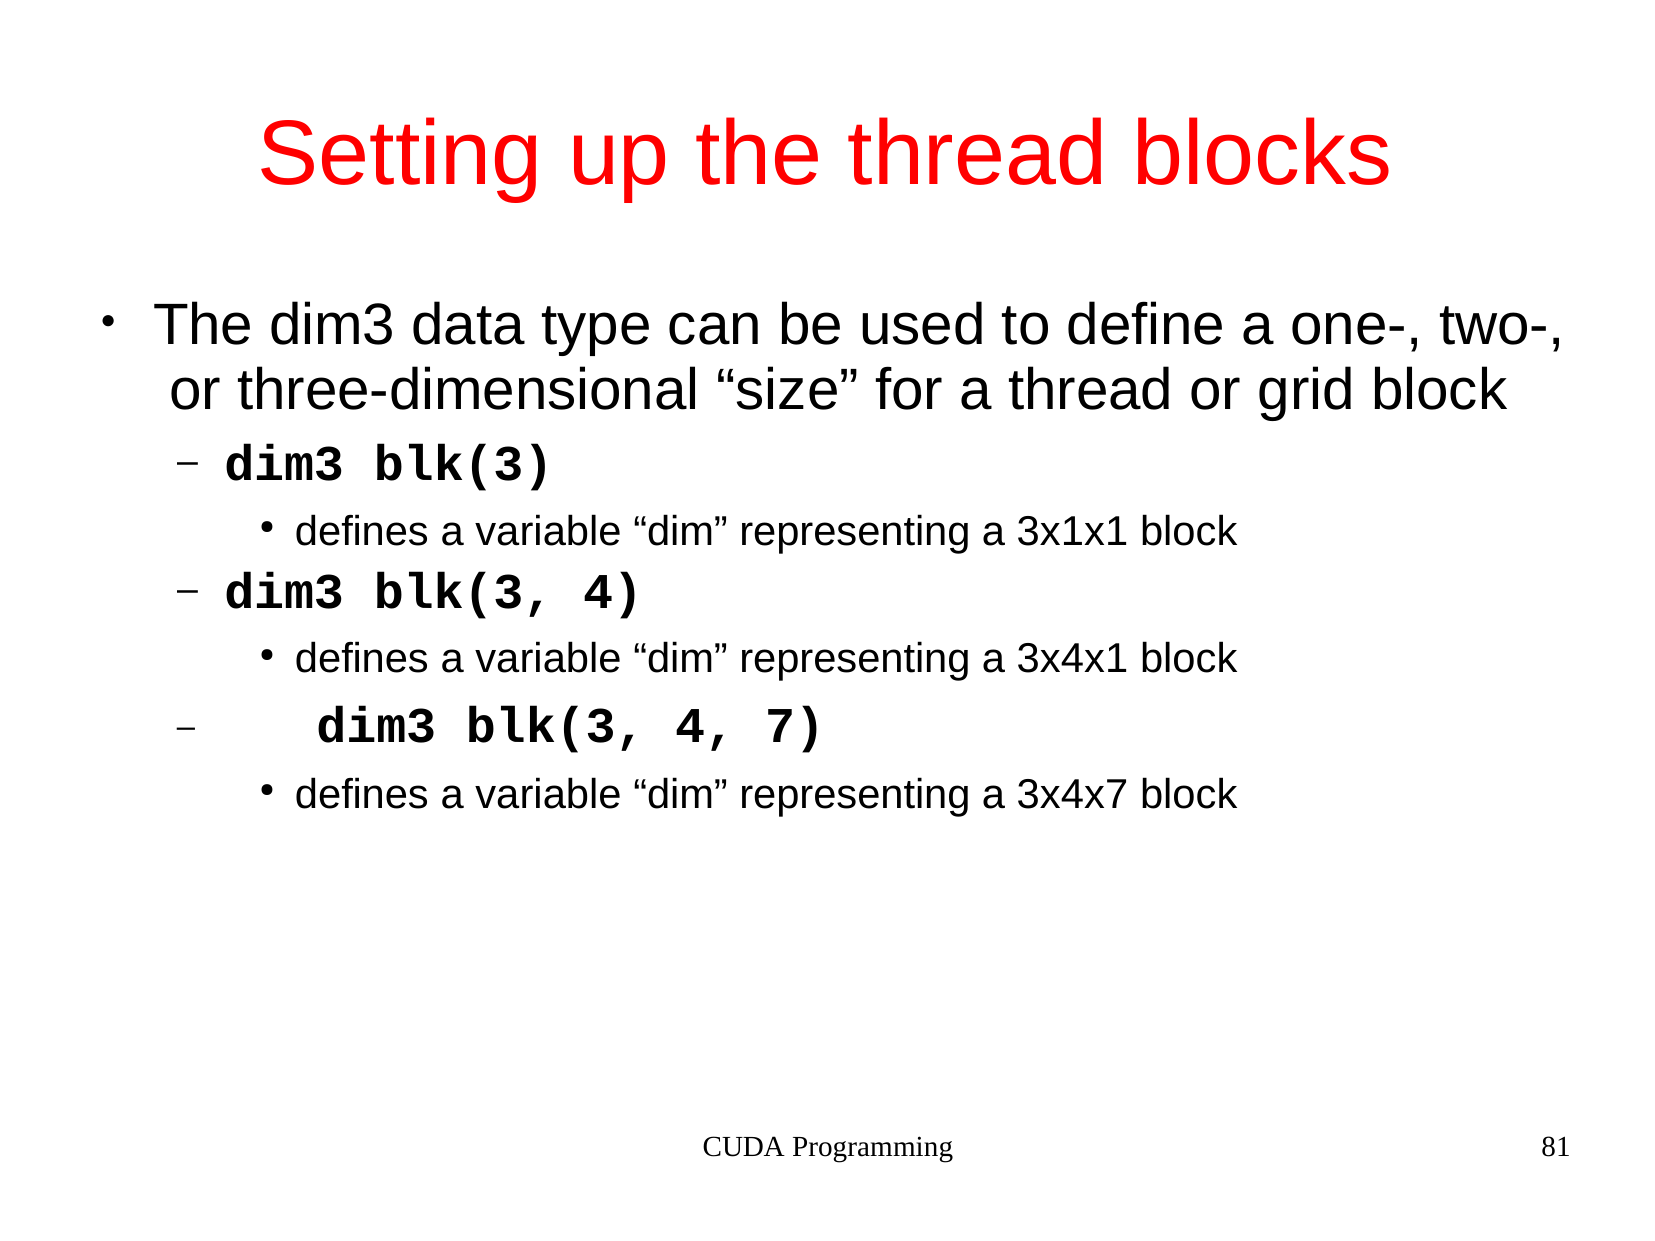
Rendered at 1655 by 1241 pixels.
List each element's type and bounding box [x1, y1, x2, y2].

title [255, 90, 1396, 282]
list [84, 282, 1570, 996]
slide_number [1523, 1127, 1575, 1241]
footer [700, 1127, 955, 1241]
